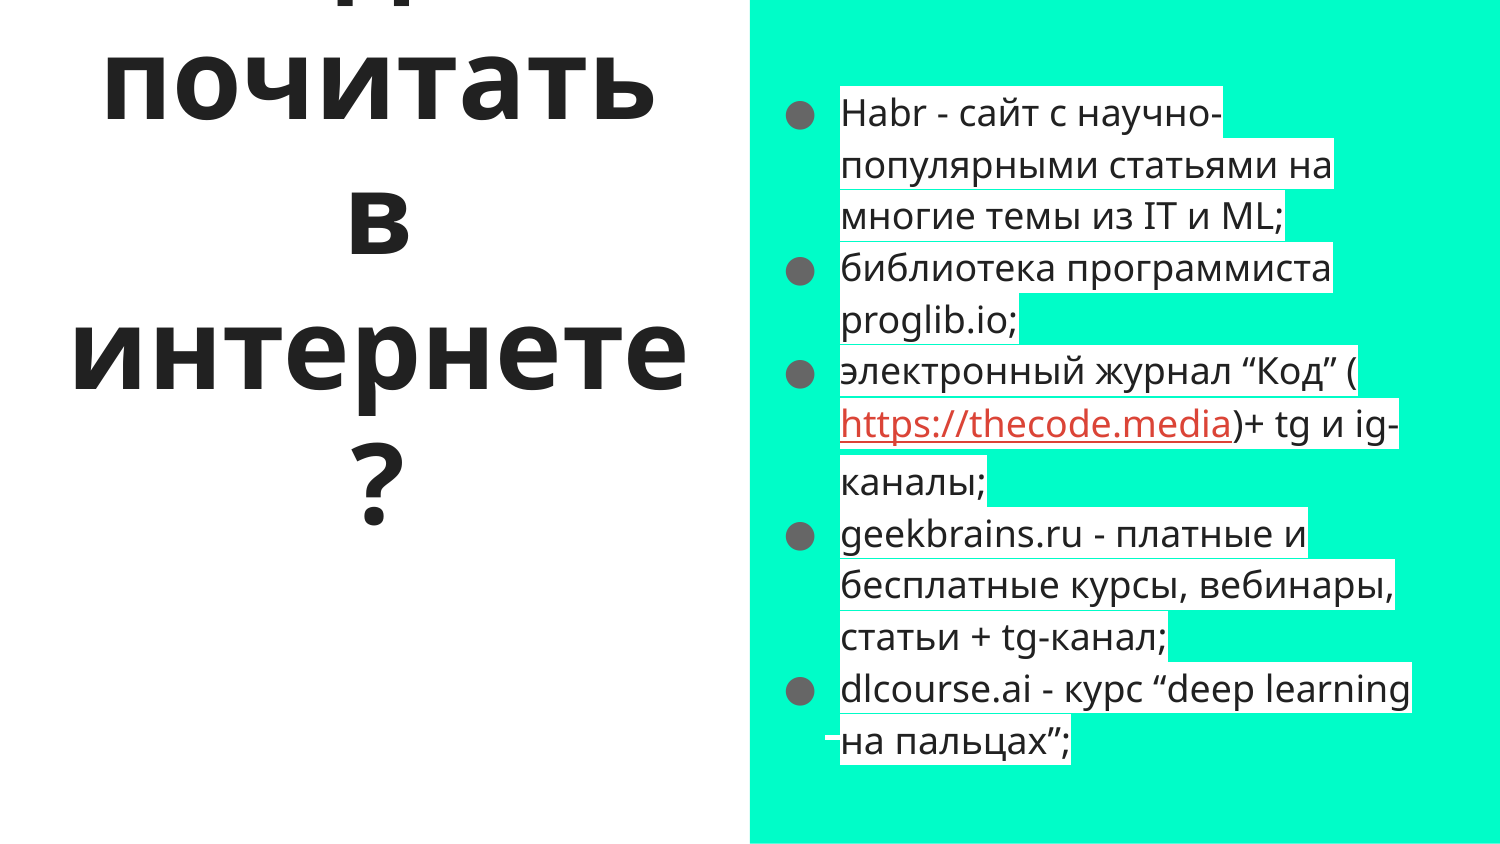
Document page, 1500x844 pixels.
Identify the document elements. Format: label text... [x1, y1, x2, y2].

title Где почитать в интернете? [46, 281, 711, 563]
list Habr - сайт с научно-популярными статьями на многие темы из IT и ML; библиотека программиста proglib.io; электронный журнал “Код” (https://thecode.media)+ tg и ig-каналы; geekbrains.ru - платные и бесплатные курсы, вебинары, статьи + tg-канал; dlcourse.ai - курс “deep learning на пальцах”; [750, 23, 1479, 820]
